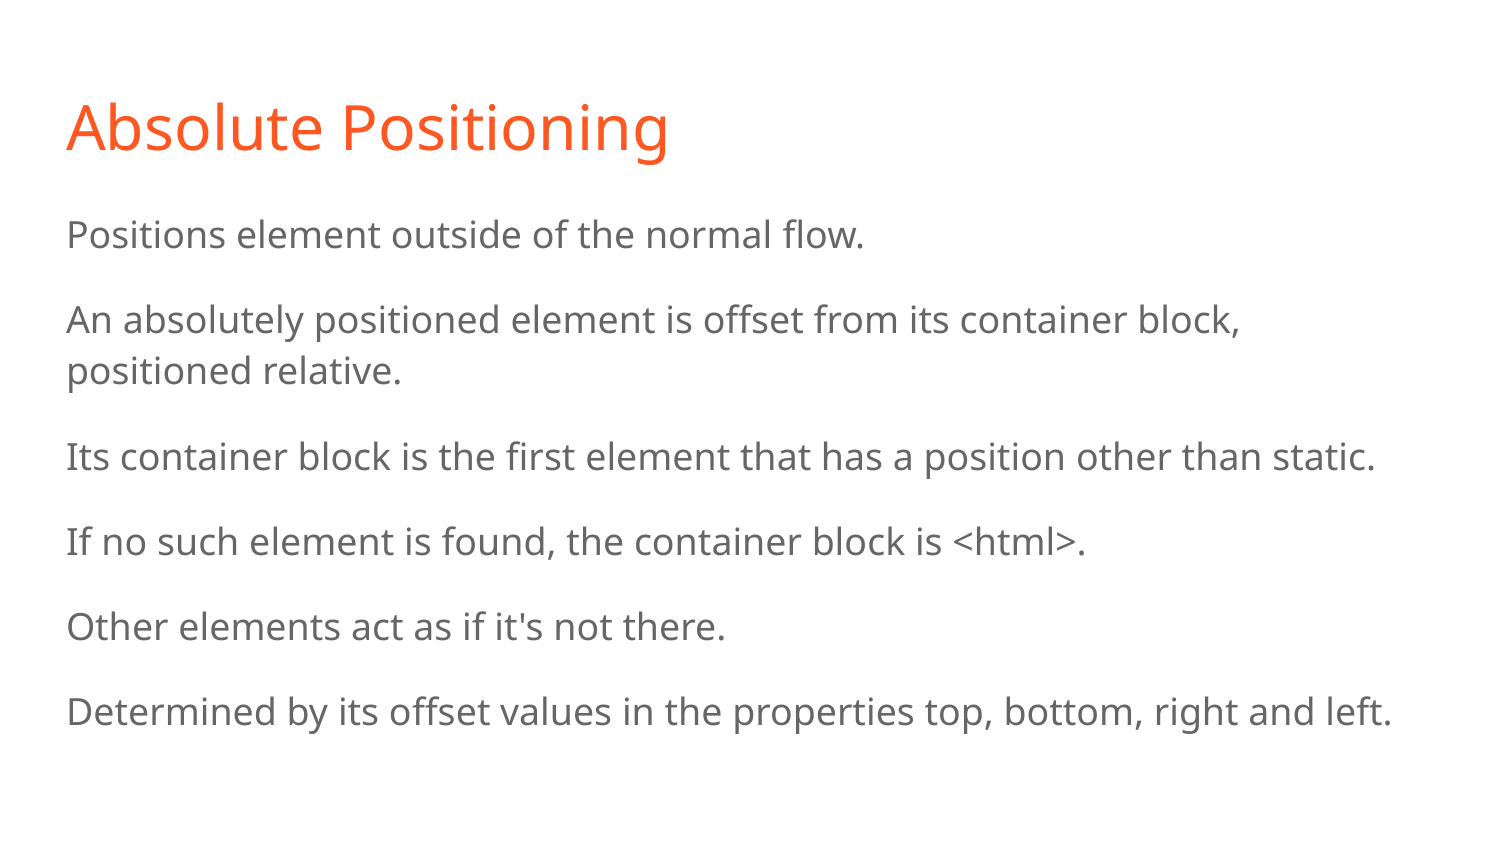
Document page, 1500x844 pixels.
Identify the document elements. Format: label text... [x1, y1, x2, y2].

title Absolute Positioning [51, 72, 1449, 167]
list Positions element outside of the normal flow. An absolutely positioned element is offset from its container block, positioned relative. Its container block is the first element that has a position other than static. If no such element is found, the container block is <html>. Other elements act as if it's not there. Determined by its oﬀset values in the properties top, bottom, right and left. [51, 189, 1449, 750]
